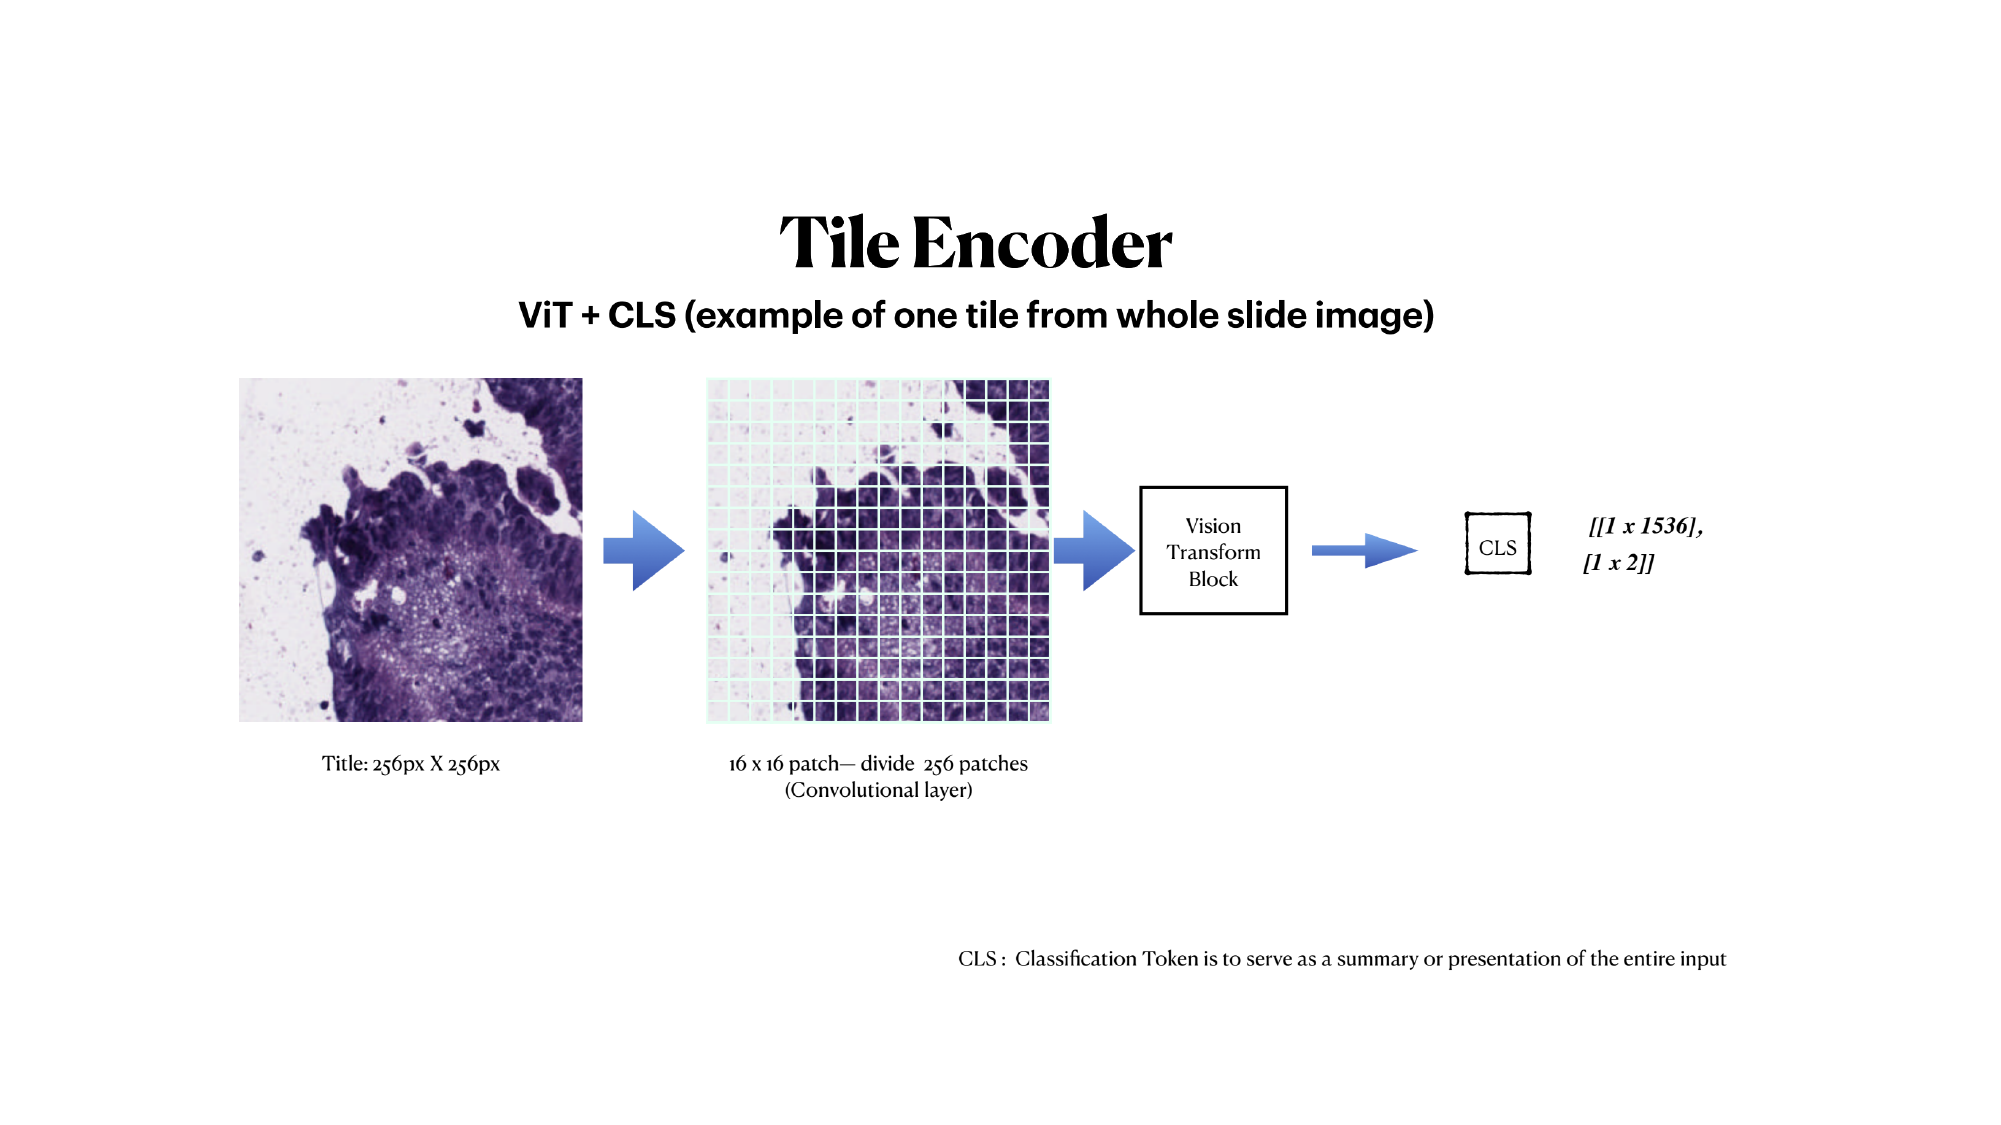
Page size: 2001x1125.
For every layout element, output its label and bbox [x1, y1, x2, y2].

list [191, 131, 1759, 1014]
